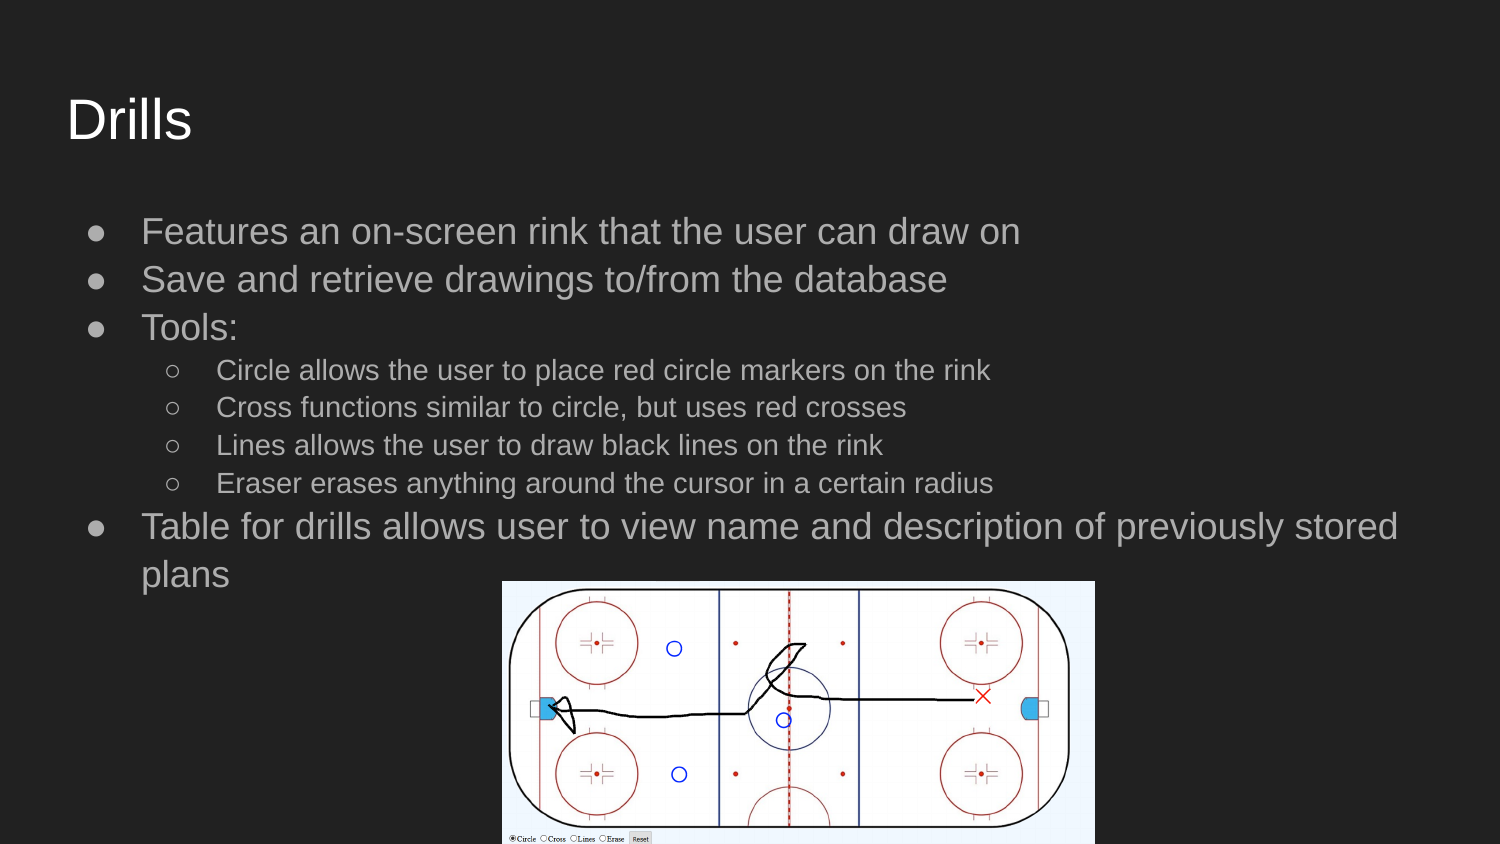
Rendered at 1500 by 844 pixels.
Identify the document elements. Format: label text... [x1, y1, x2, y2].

title Drills [51, 72, 1449, 167]
picture [502, 581, 1095, 844]
list Features an on-screen rink that the user can draw on Save and retrieve drawings to/from the database Tools: Circle allows the user to place red circle markers on the rink Cross functions similar to circle, but uses red crosses Lines allows the user to draw black lines on the rink Eraser erases anything around the cursor in a certain radius Table for drills allows user to view name and description of previously stored plans [51, 189, 1449, 750]
